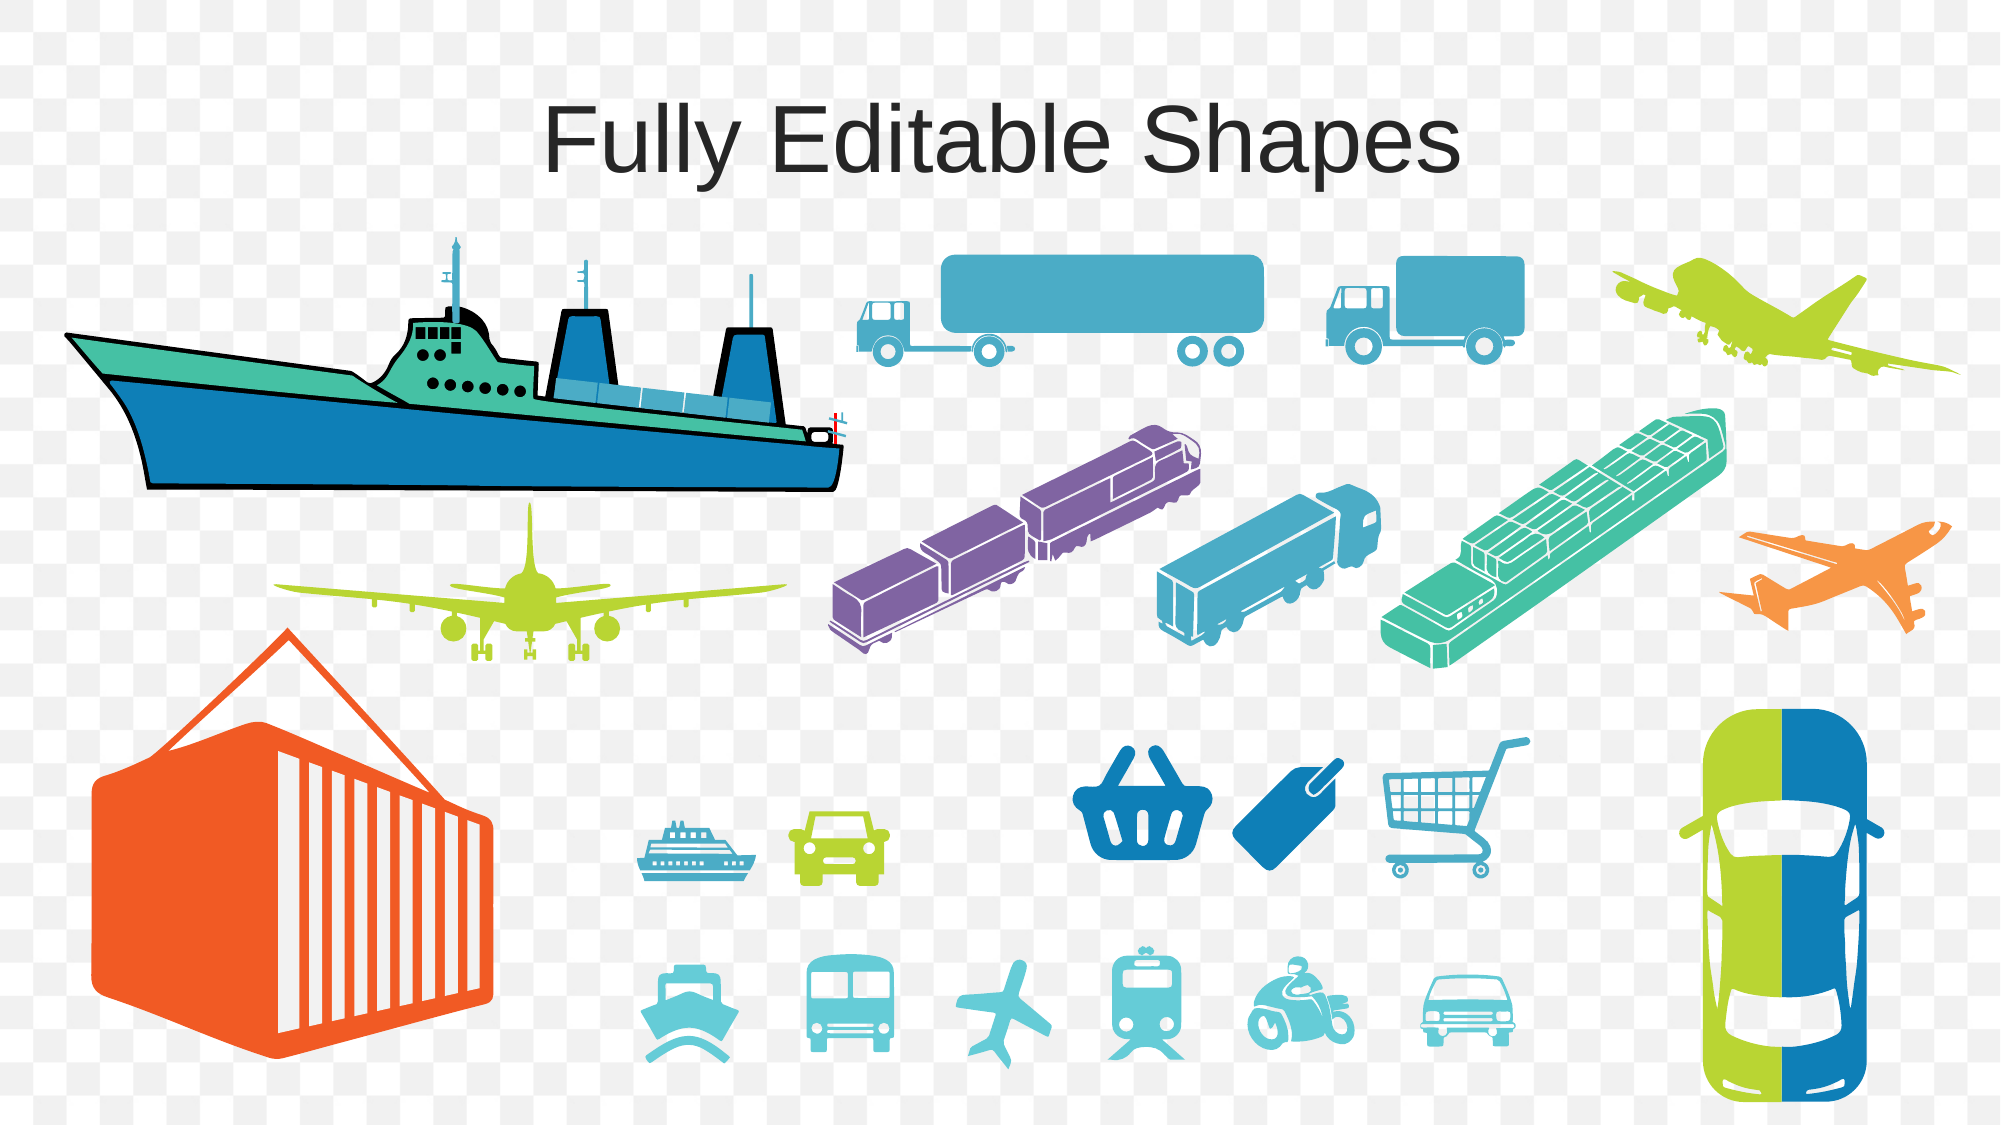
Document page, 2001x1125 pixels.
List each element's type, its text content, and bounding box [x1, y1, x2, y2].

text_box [828, 424, 1202, 655]
text_box [1072, 745, 1213, 861]
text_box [856, 254, 1264, 367]
text_box [787, 810, 891, 887]
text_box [64, 236, 848, 492]
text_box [91, 627, 493, 1059]
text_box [640, 946, 1518, 1071]
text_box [1202, 484, 1380, 647]
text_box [1679, 708, 1885, 1103]
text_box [1382, 737, 1531, 879]
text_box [1325, 255, 1525, 365]
text_box [272, 500, 788, 662]
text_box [1232, 757, 1345, 871]
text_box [1380, 408, 1727, 669]
text_box [1610, 256, 1962, 377]
text_box [1727, 521, 1953, 635]
picture [0, 0, 2001, 1125]
text_box [636, 819, 758, 883]
list Fully Editable Shapes [53, 82, 1952, 202]
